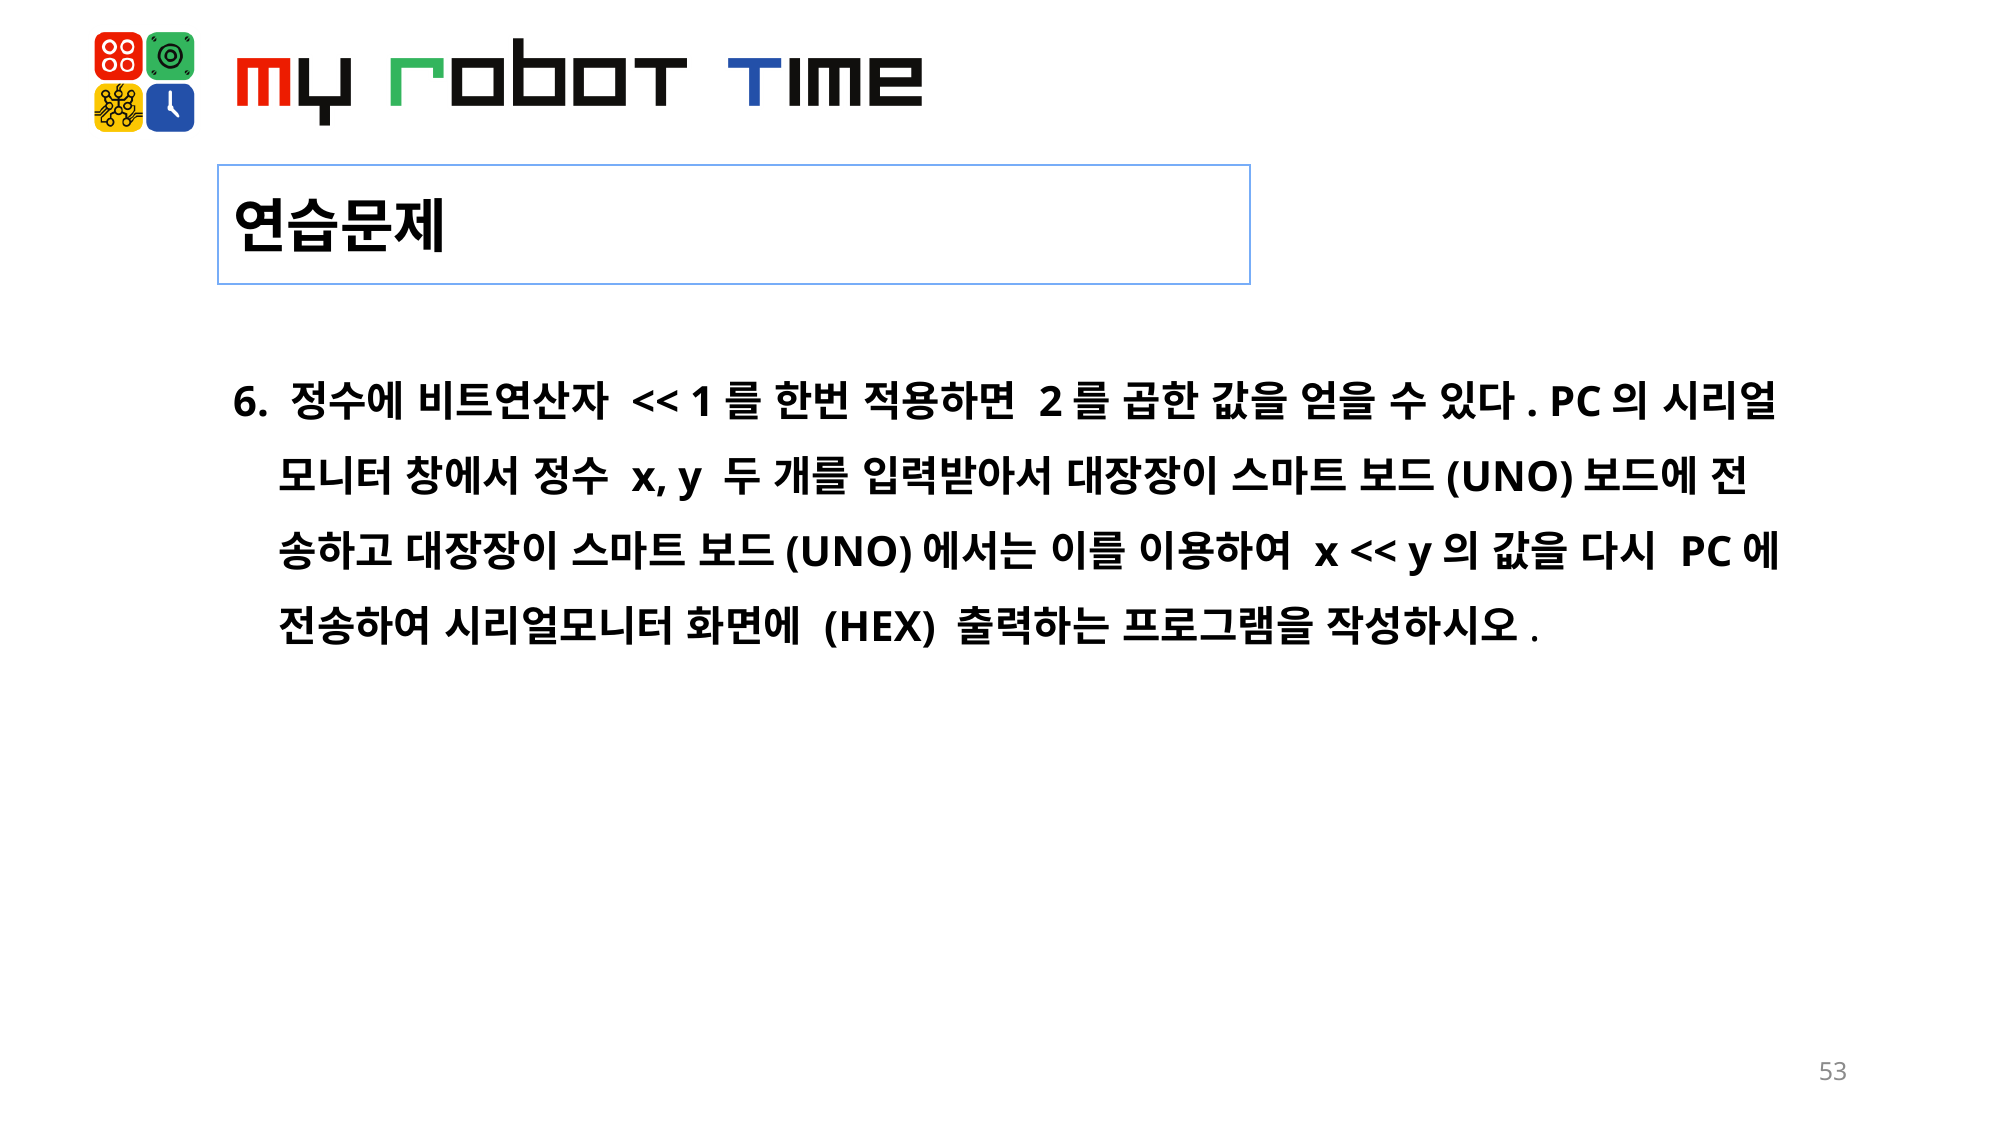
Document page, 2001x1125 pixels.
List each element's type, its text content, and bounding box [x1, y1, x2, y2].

text_box 6. 정수에 비트연산자 << 1를 한번 적용하면 2를 곱한 값을 얻을 수 있다. PC의 시리얼 모니터 창에서 정수 x, y 두 개를 입력받아서 대장장이 스마트 보드(UNO)보드에 전 송하고 대장장이 스마트 보드(UNO)에서는 이를 이용하여 x << y의 값을 다시 PC에 전송하여 시리얼모니터 화면에 (HEX) 출력하는 프로그램을 작성하시오. [218, 342, 1878, 658]
slide_number 53 [1412, 1042, 1863, 1103]
text_box 연습문제 [217, 164, 1251, 285]
picture [0, 0, 1016, 166]
